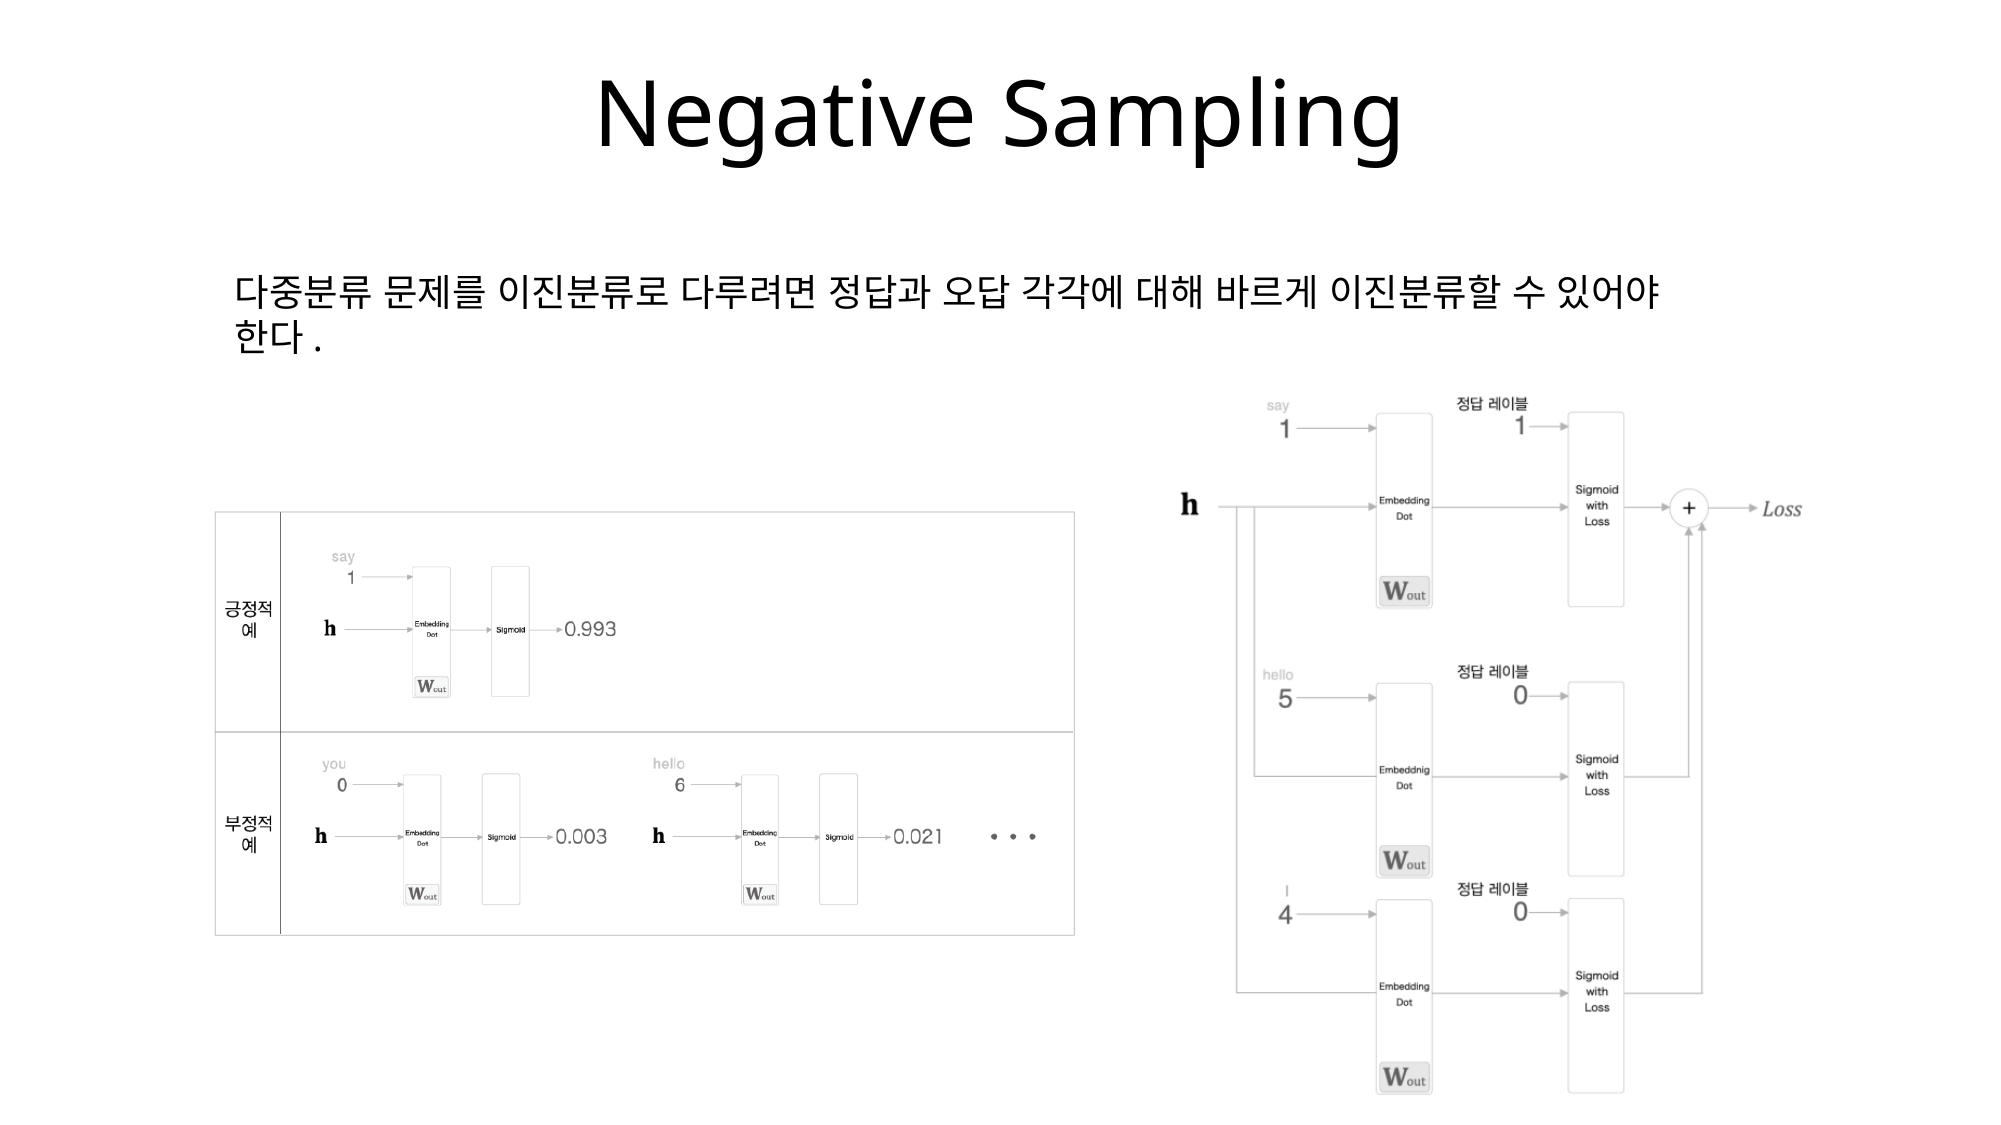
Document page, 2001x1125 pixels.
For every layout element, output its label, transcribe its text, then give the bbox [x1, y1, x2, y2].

picture [209, 506, 1081, 940]
text_box Negative Sampling [137, 59, 1863, 278]
picture [1179, 390, 1805, 1098]
text_box 다중분류 문제를 이진분류로 다루려면 정답과 오답 각각에 대해 바르게 이진분류할 수 있어야 한다. [220, 261, 1746, 367]
